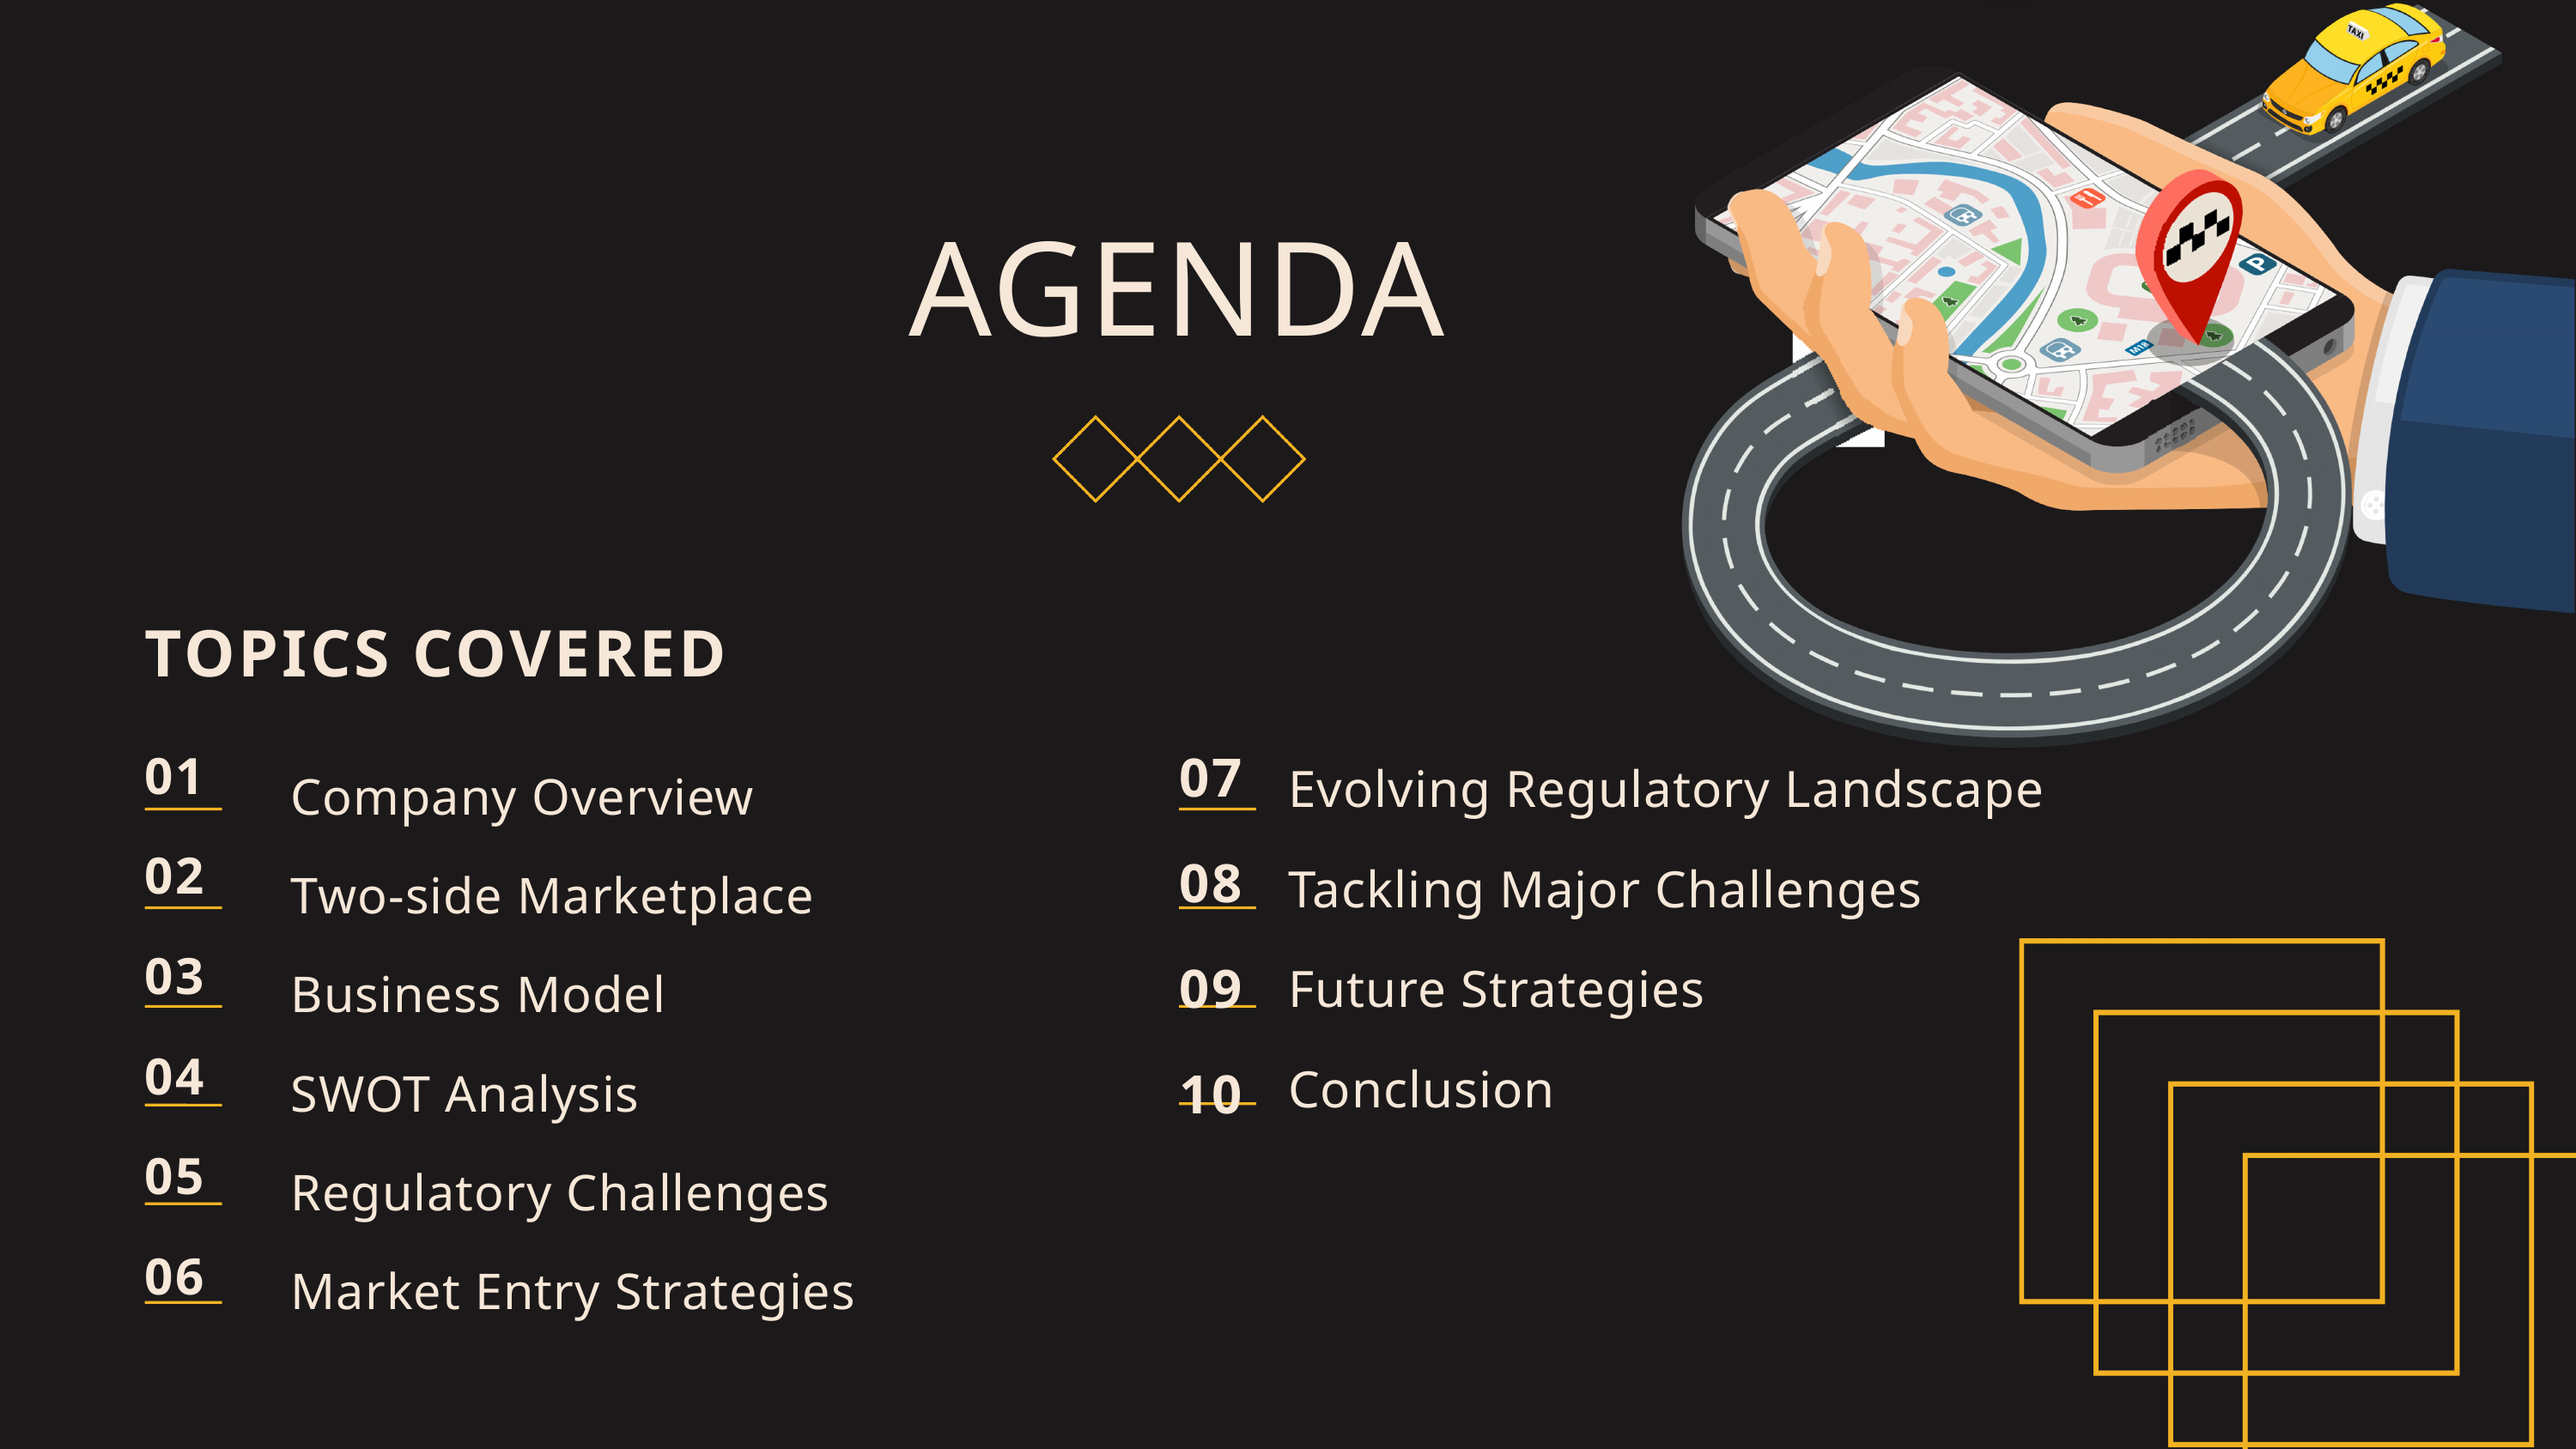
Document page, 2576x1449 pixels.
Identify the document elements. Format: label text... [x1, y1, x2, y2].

text_box 07 08 09 10 [1179, 701, 1342, 1125]
text_box [1660, 3, 2575, 748]
text_box [1051, 415, 1307, 503]
text_box Company Overview Two-side Marketplace Business Model SWOT Analysis Regulatory Challenges Market Entry Strategies [290, 725, 1111, 1449]
text_box TOPICS COVERED [144, 612, 829, 690]
text_box Evolving Regulatory Landscape Tackling Major Challenges Future Strategies Conclusion [1288, 717, 2118, 1319]
text_box AGENDA [908, 231, 1544, 362]
text_box 01 02 03 04 05 06 [144, 704, 300, 1306]
text_box [2019, 938, 2576, 1449]
